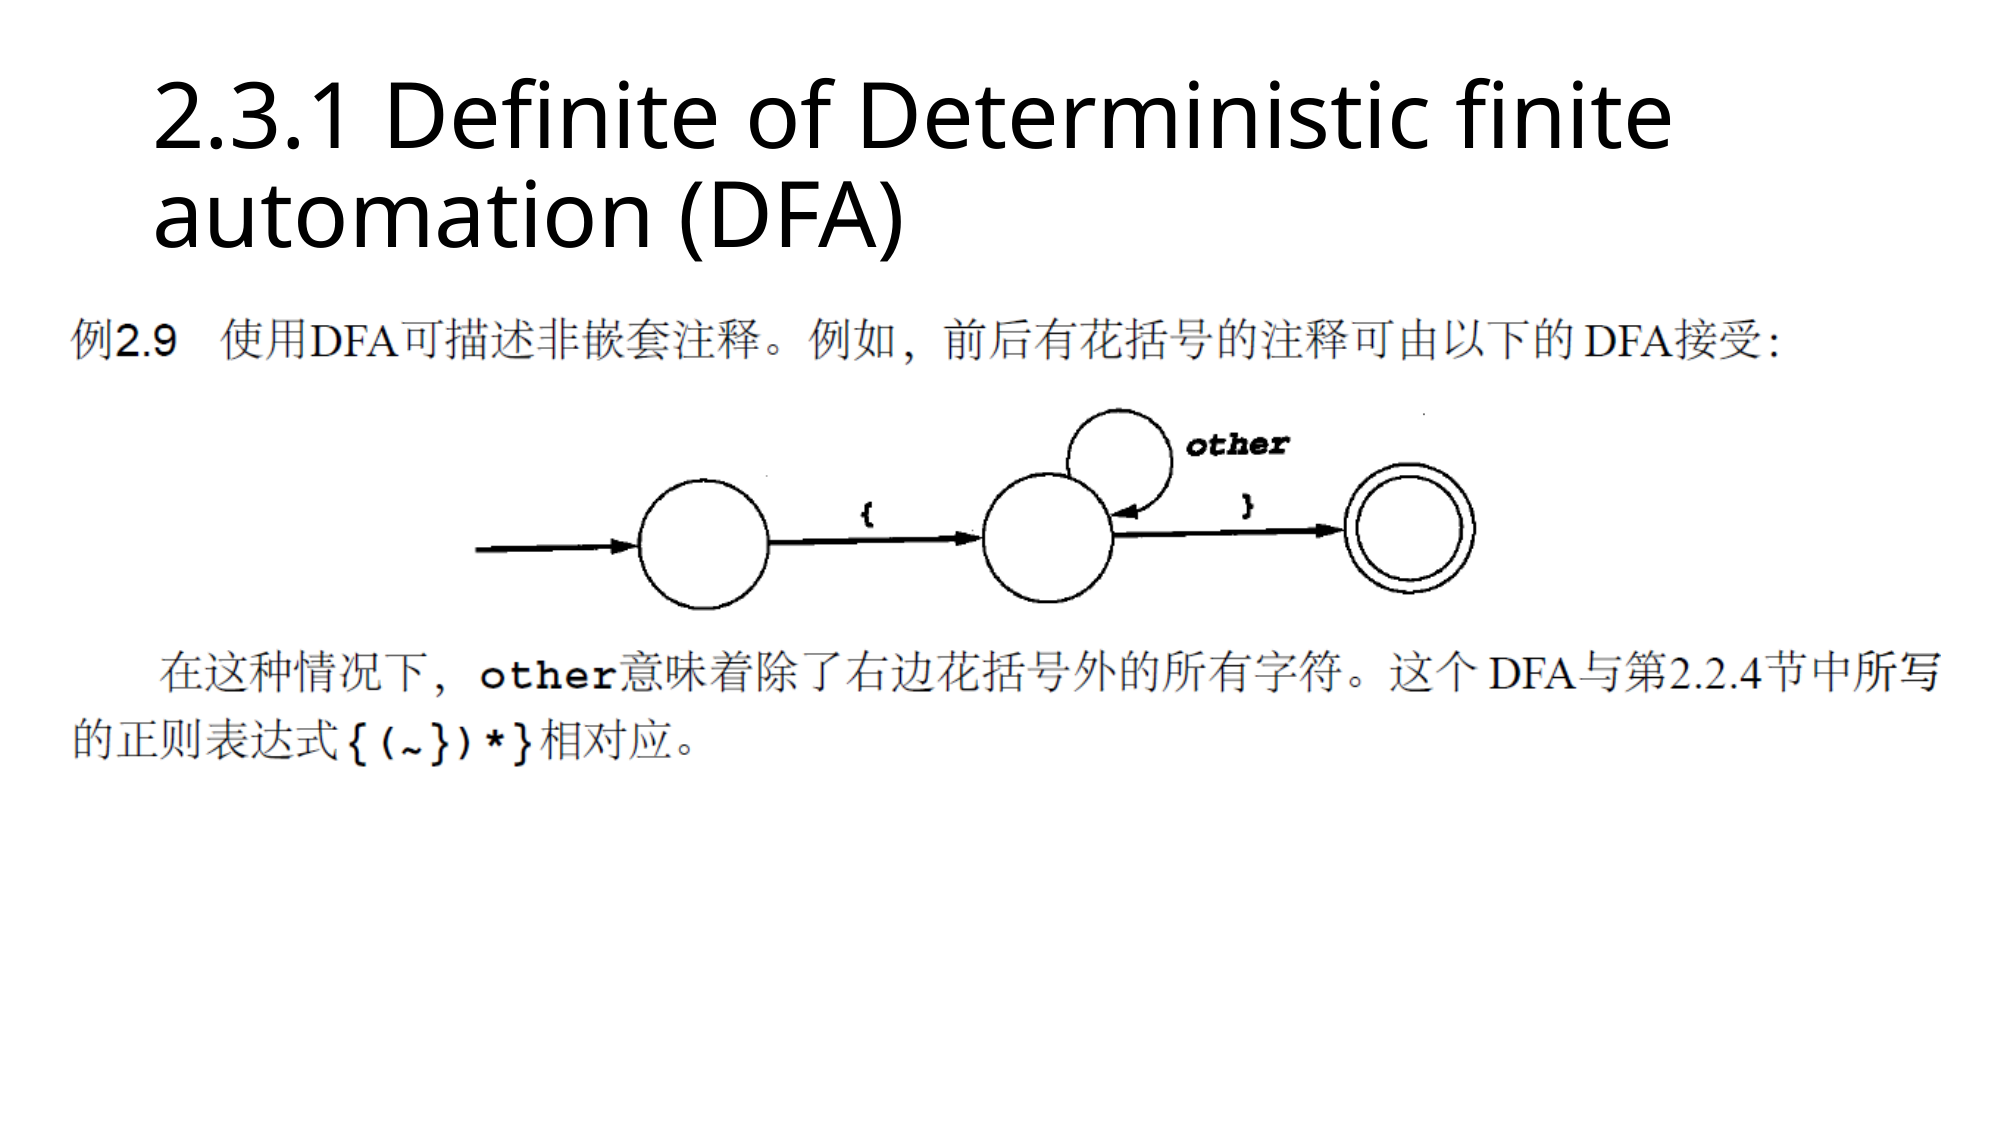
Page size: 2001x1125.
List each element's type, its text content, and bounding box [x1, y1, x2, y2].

title 2.3.1 Definite of Deterministic finite automation (DFA) [137, 59, 1863, 278]
picture [59, 299, 1941, 778]
